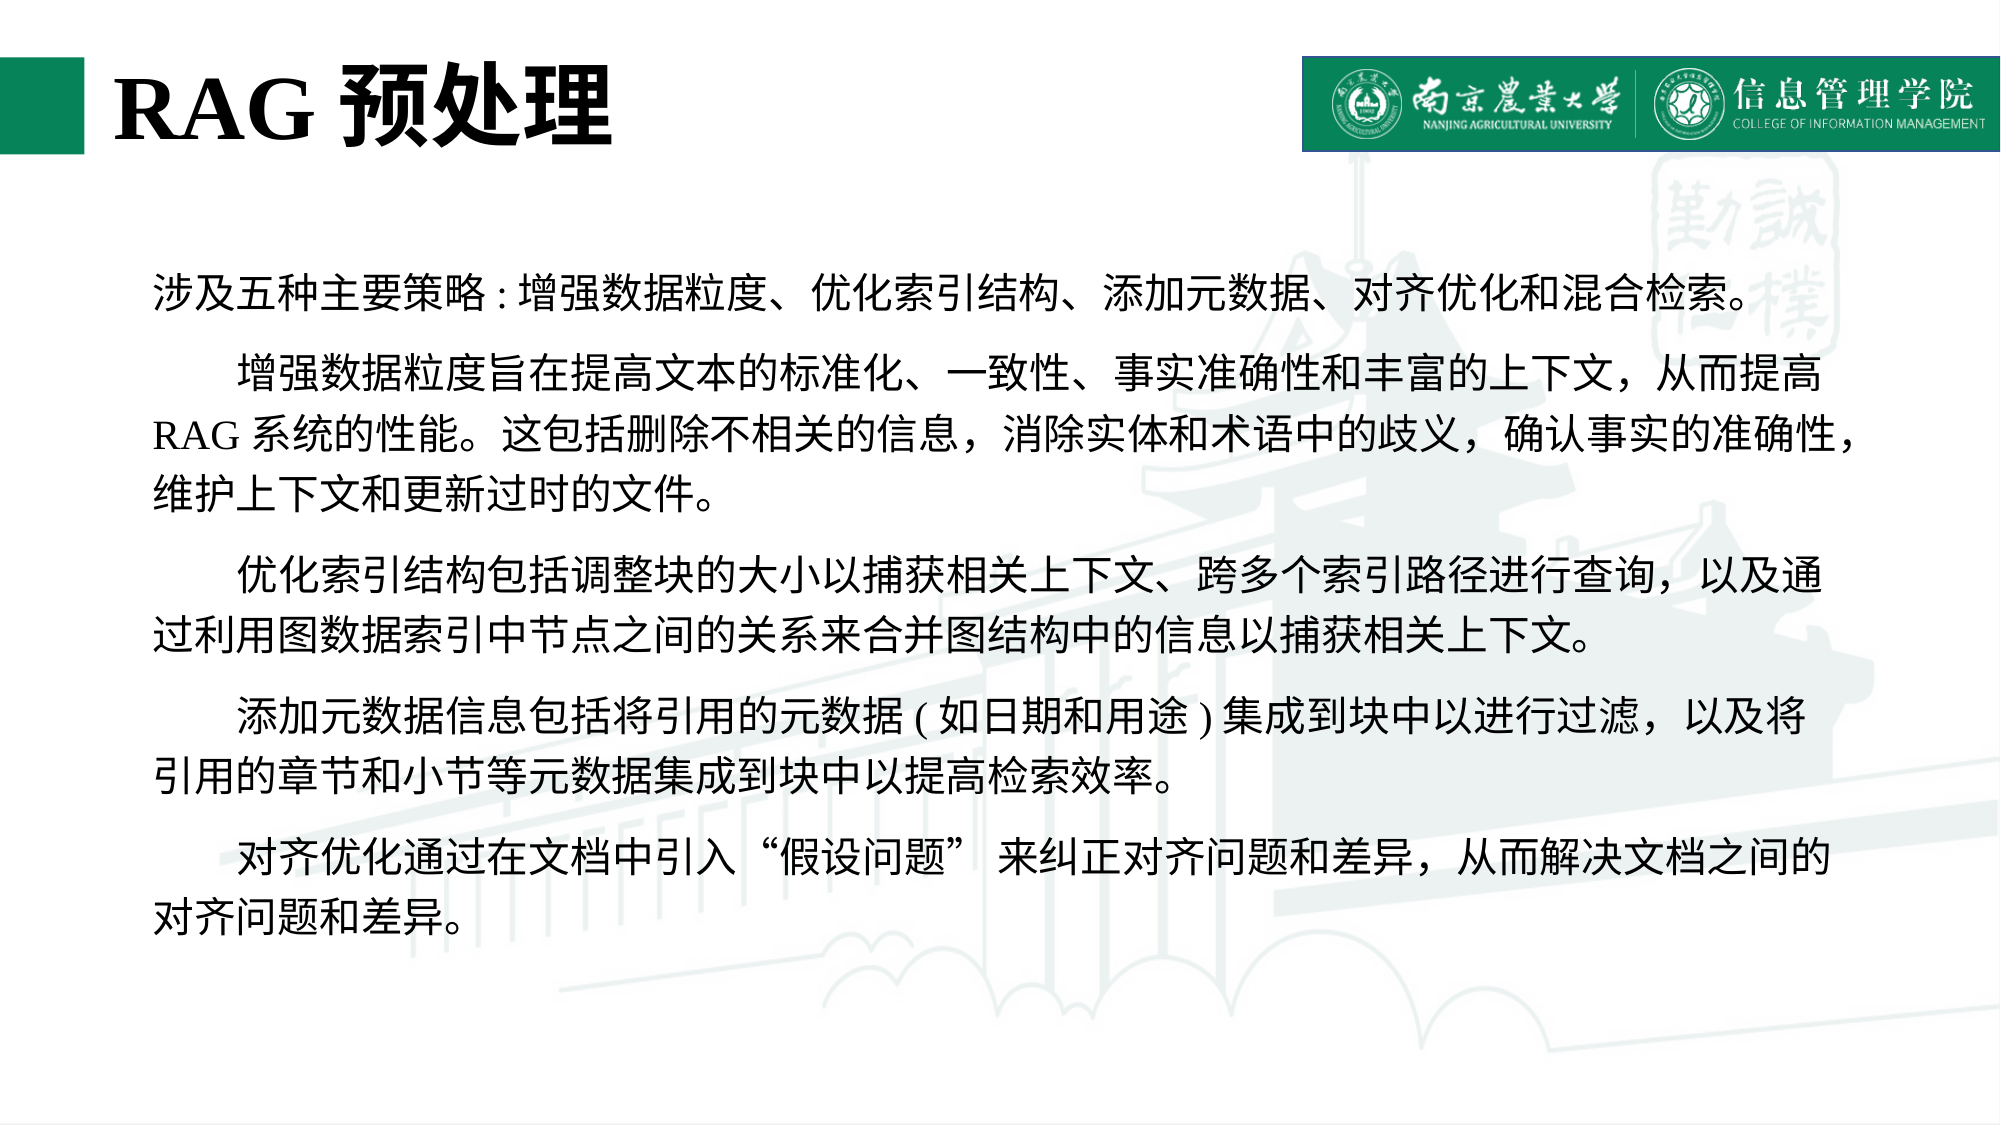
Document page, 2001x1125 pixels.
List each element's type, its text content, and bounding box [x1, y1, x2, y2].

list 涉及五种主要策略:增强数据粒度、优化索引结构、添加元数据、对齐优化和混合检索。 增强数据粒度旨在提高文本的标准化、一致性、事实准确性和丰富的上下文，从而提高RAG系统的性能。这包括删除不相关的信息，消除实体和术语中的歧义，确认事实的准确性，维护上下文和更新过时的文件。 优化索引结构包括调整块的大小以捕获相关上下文、跨多个索引路径进行查询，以及通过利用图数据索引中节点之间的关系来合并图结构中的信息以捕获相关上下文。 添加元数据信息包括将引用的元数据(如日期和用途)集成到块中以进行过滤，以及将引用的章节和小节等元数据集成到块中以提高检索效率。 对齐优化通过在文档中引入“假设问题” 来纠正对齐问题和差异，从而解决文档之间的对齐问题和差异。 [137, 248, 1863, 1014]
title RAG预处理 [98, 32, 1248, 188]
picture [1332, 68, 1985, 140]
